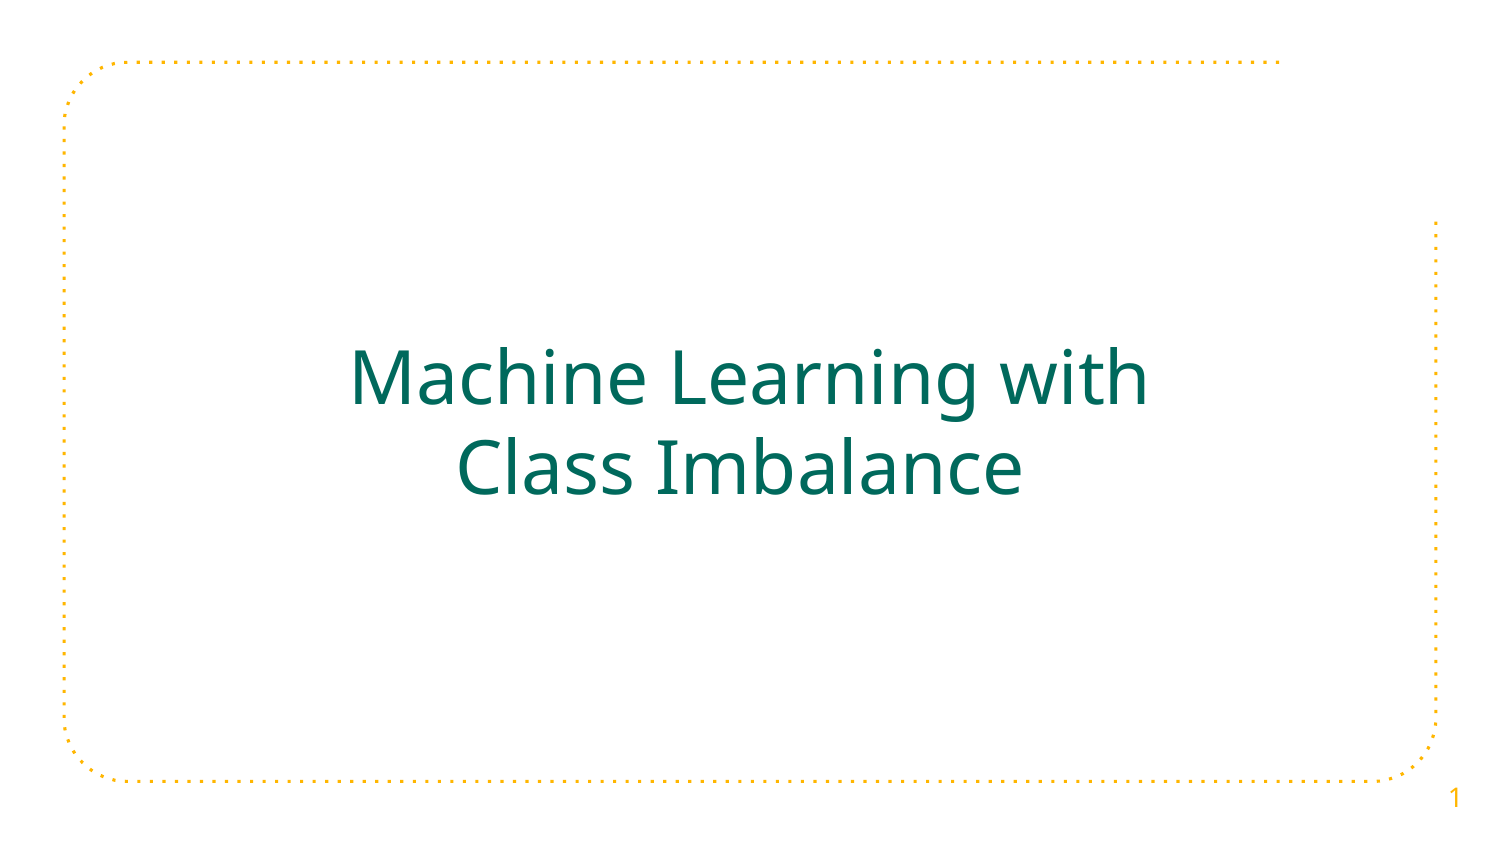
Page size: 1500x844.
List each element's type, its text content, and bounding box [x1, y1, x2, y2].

slide_number 1 [1411, 753, 1500, 844]
title Machine Learning with Class Imbalance [209, 314, 1291, 505]
